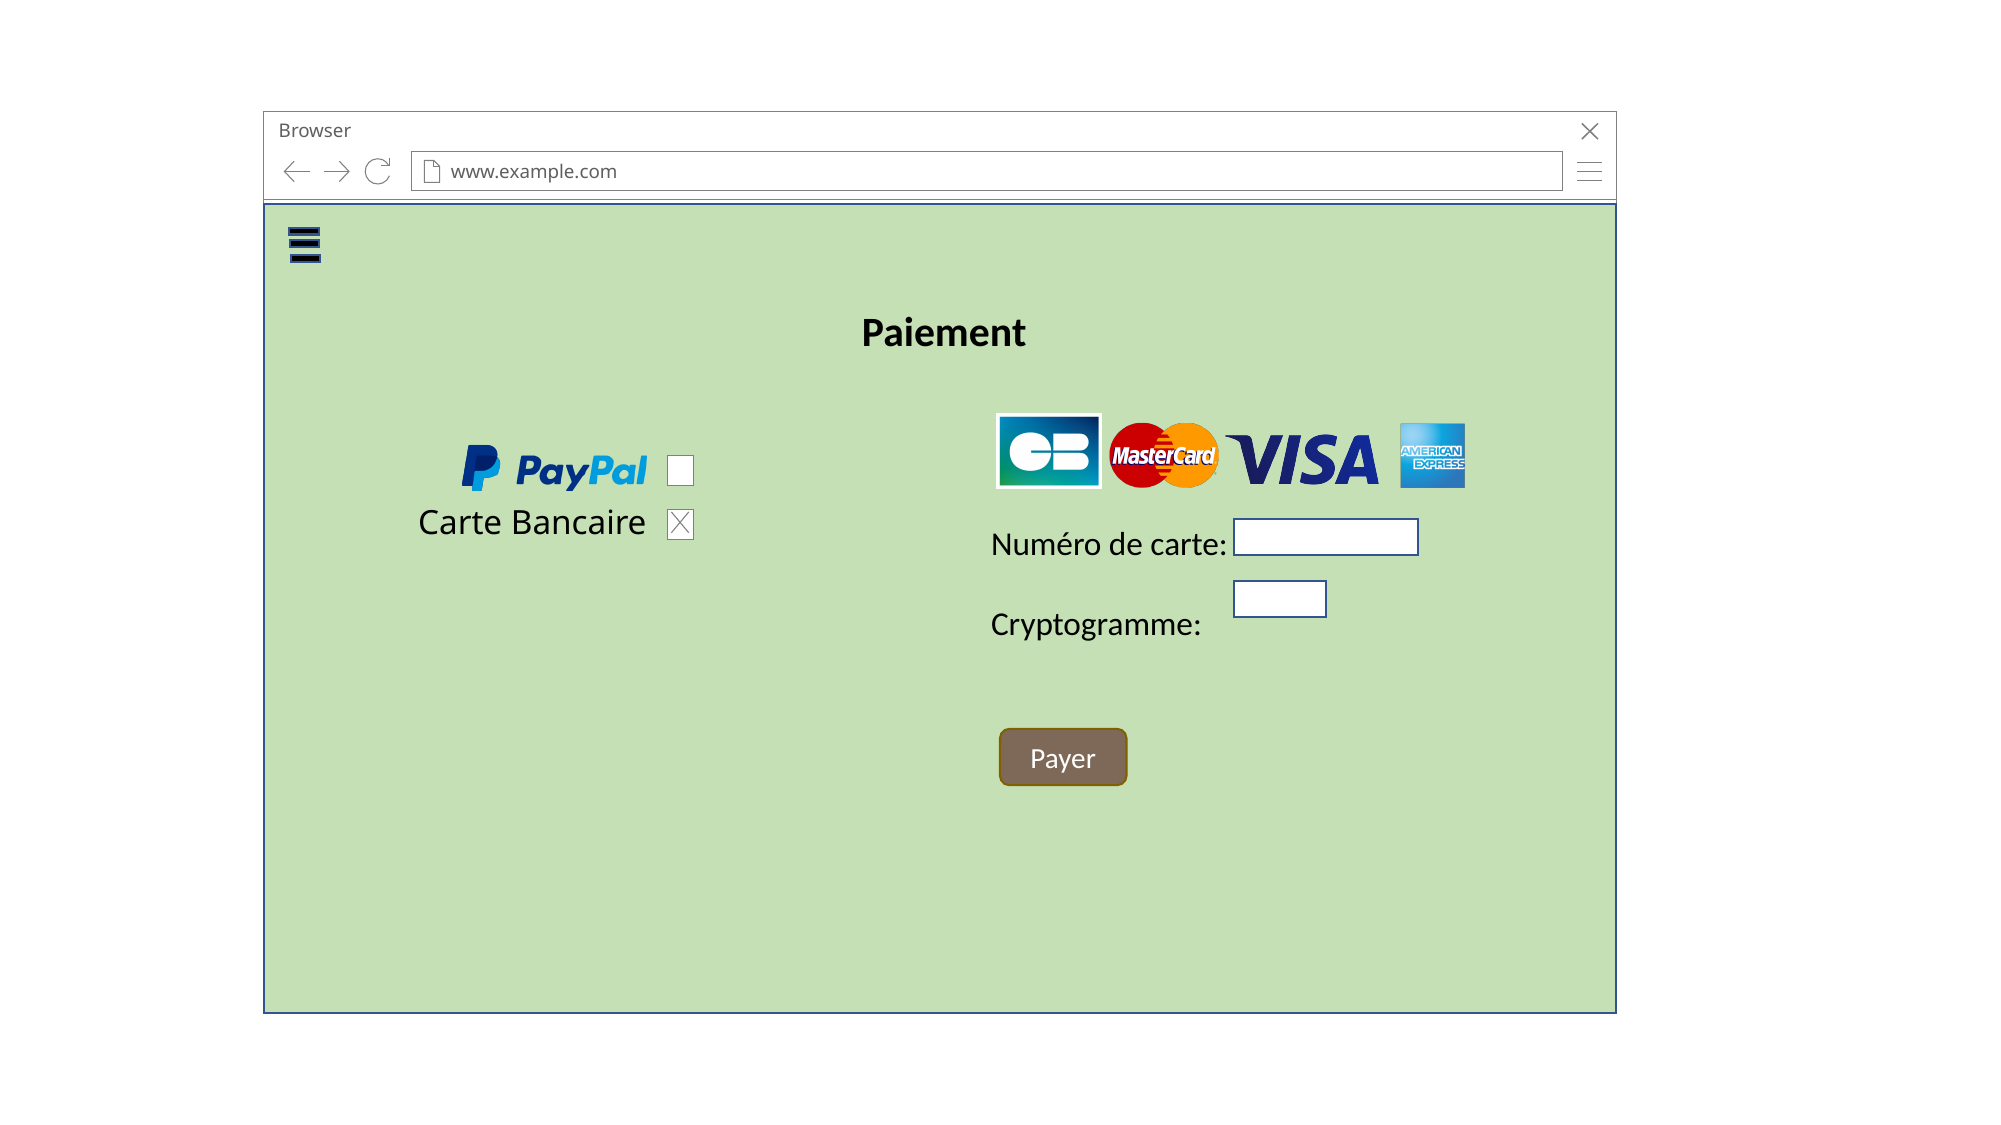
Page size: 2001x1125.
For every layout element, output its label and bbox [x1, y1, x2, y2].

text_box [413, 455, 694, 549]
picture [462, 444, 647, 492]
text_box [263, 111, 1617, 1014]
picture [1399, 422, 1467, 490]
picture [996, 408, 1379, 502]
